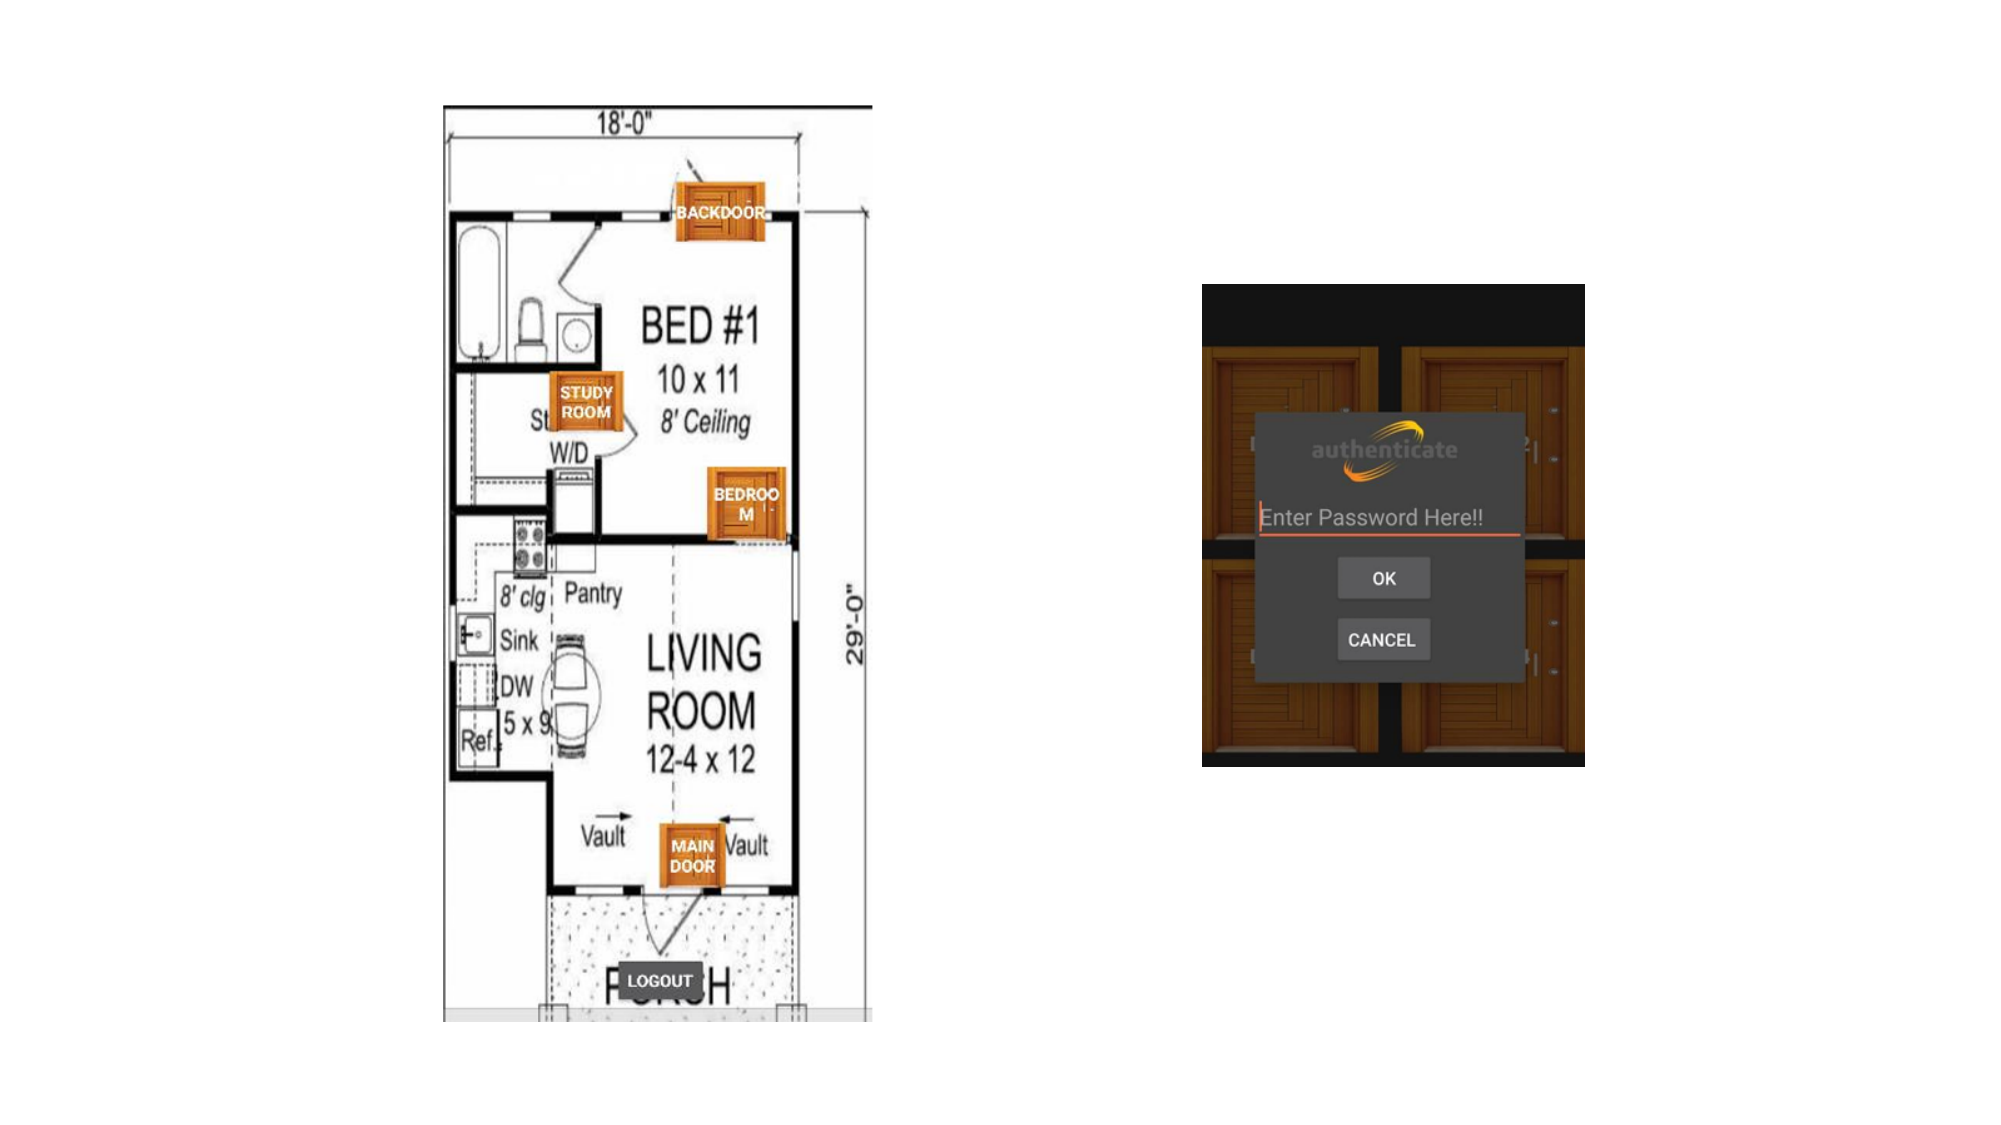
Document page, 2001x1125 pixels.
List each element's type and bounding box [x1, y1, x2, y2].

picture [442, 103, 876, 1022]
picture [1201, 284, 1585, 768]
